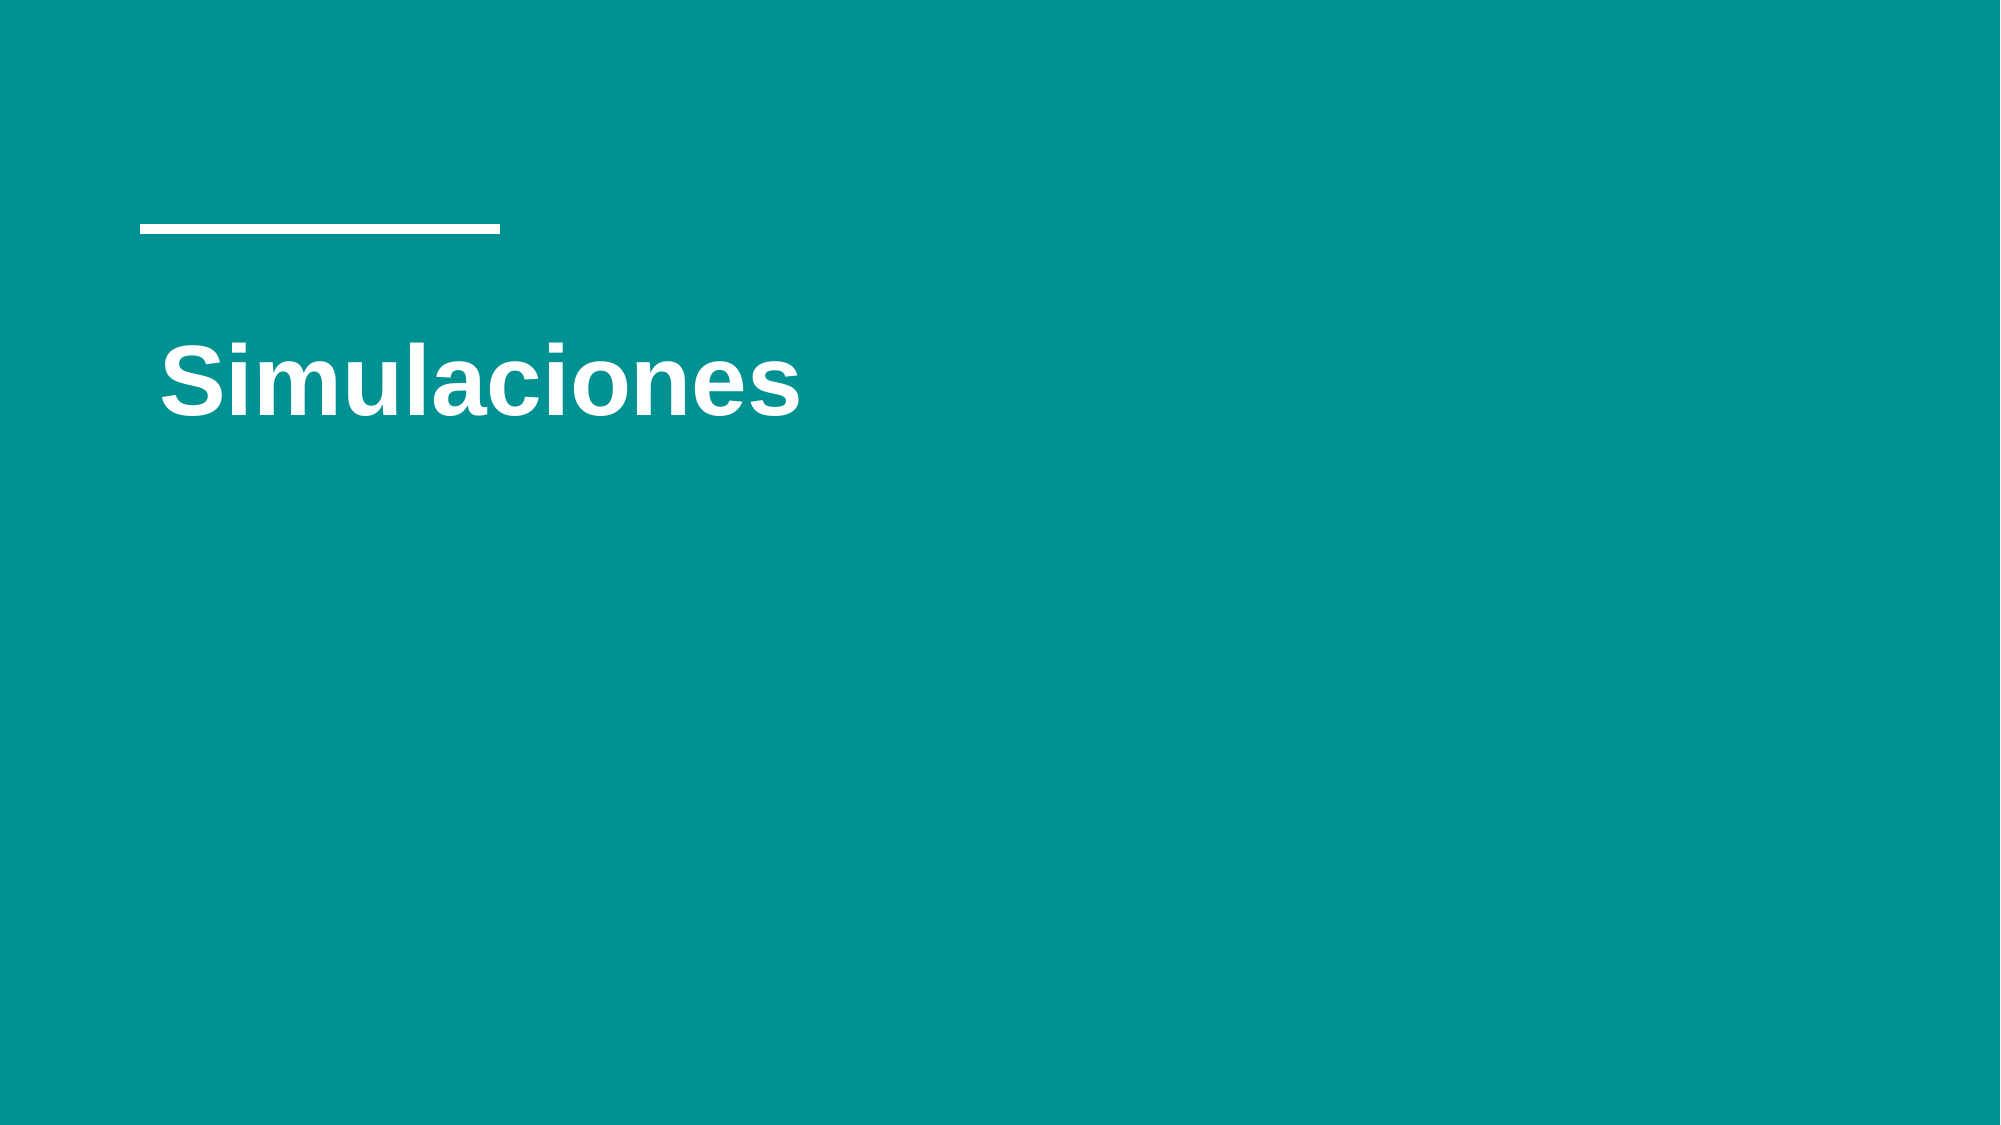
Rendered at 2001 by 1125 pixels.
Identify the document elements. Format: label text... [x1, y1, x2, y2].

text_box Simulaciones [144, 308, 847, 443]
